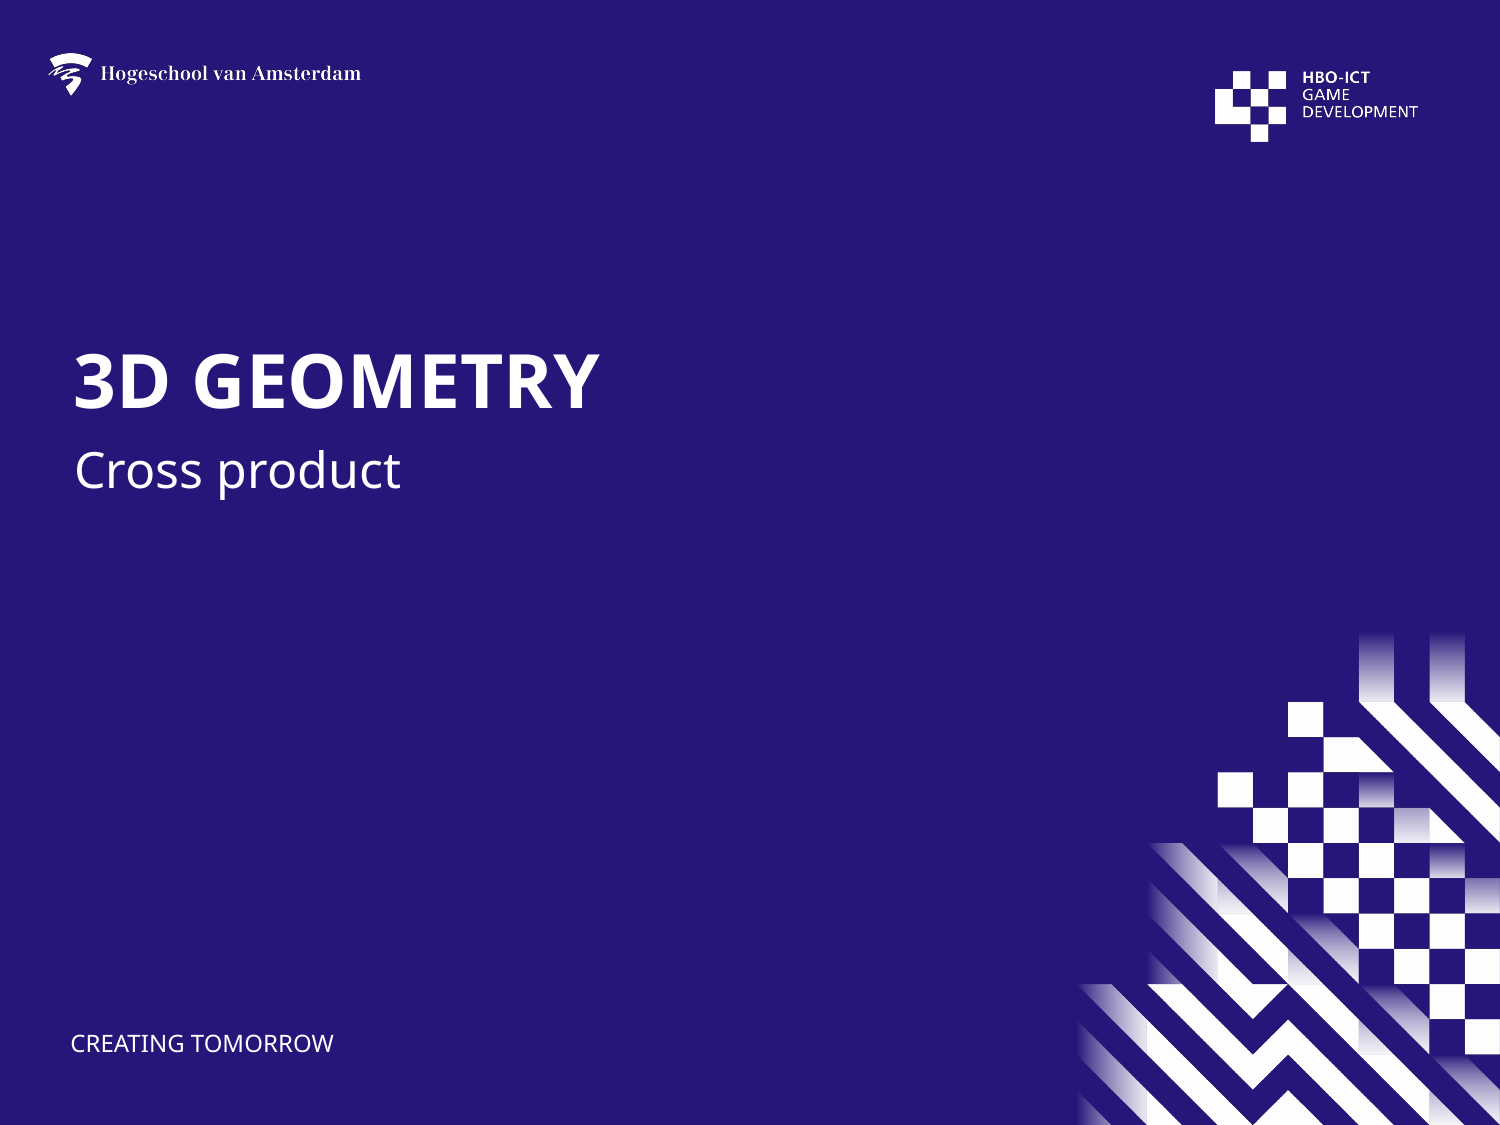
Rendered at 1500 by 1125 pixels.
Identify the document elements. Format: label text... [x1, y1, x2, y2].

subtitle Cross product [58, 430, 1335, 586]
title 3D geometry [59, 189, 1334, 430]
picture [1076, 631, 1500, 1125]
picture [48, 53, 361, 96]
picture [1215, 71, 1418, 142]
